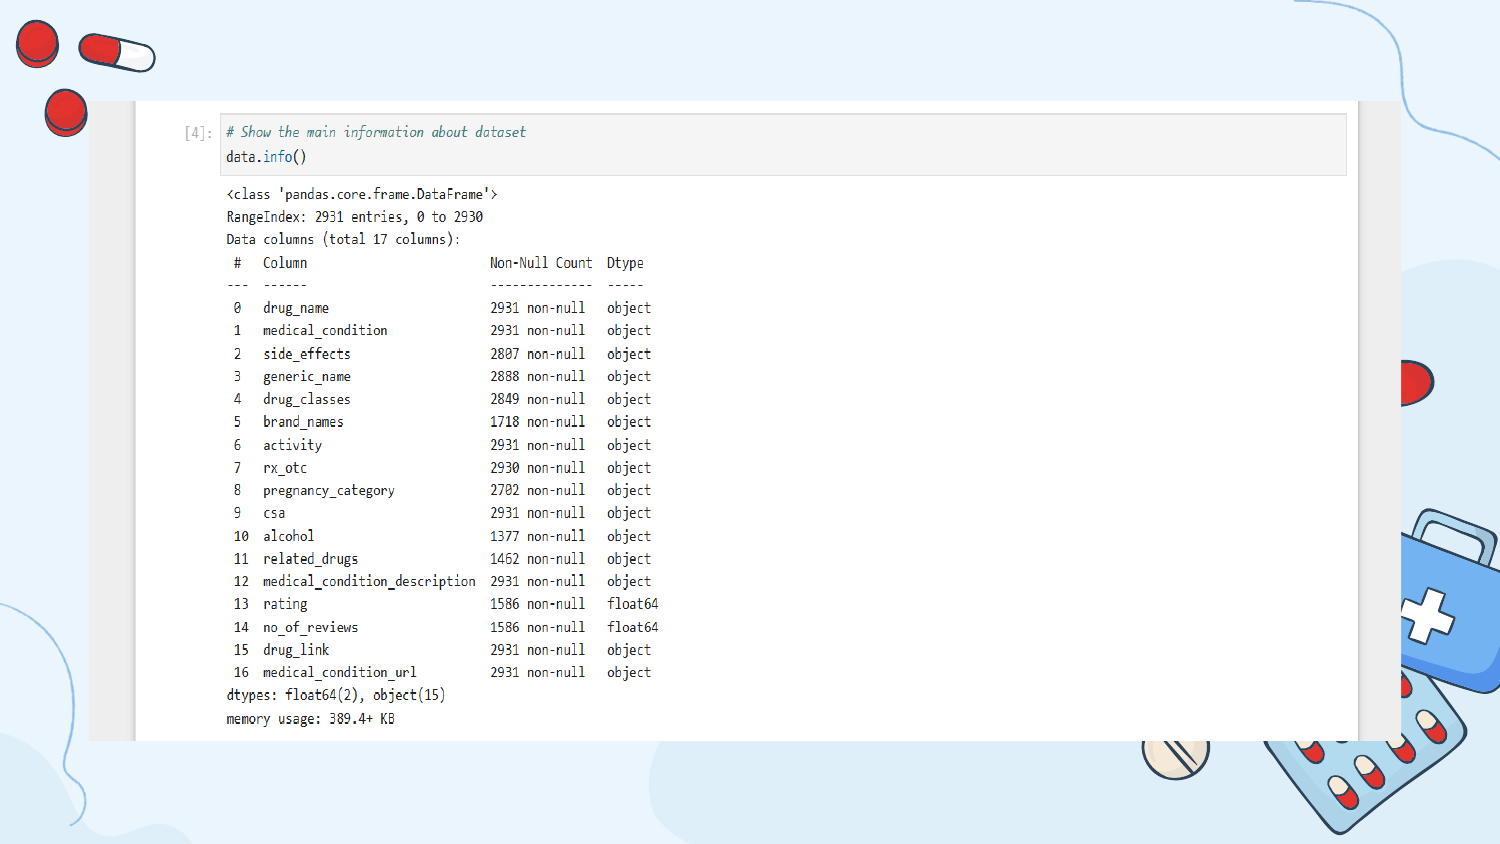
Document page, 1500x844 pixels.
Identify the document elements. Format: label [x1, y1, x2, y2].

picture [0, 0, 1500, 826]
text_box [1141, 359, 1500, 836]
